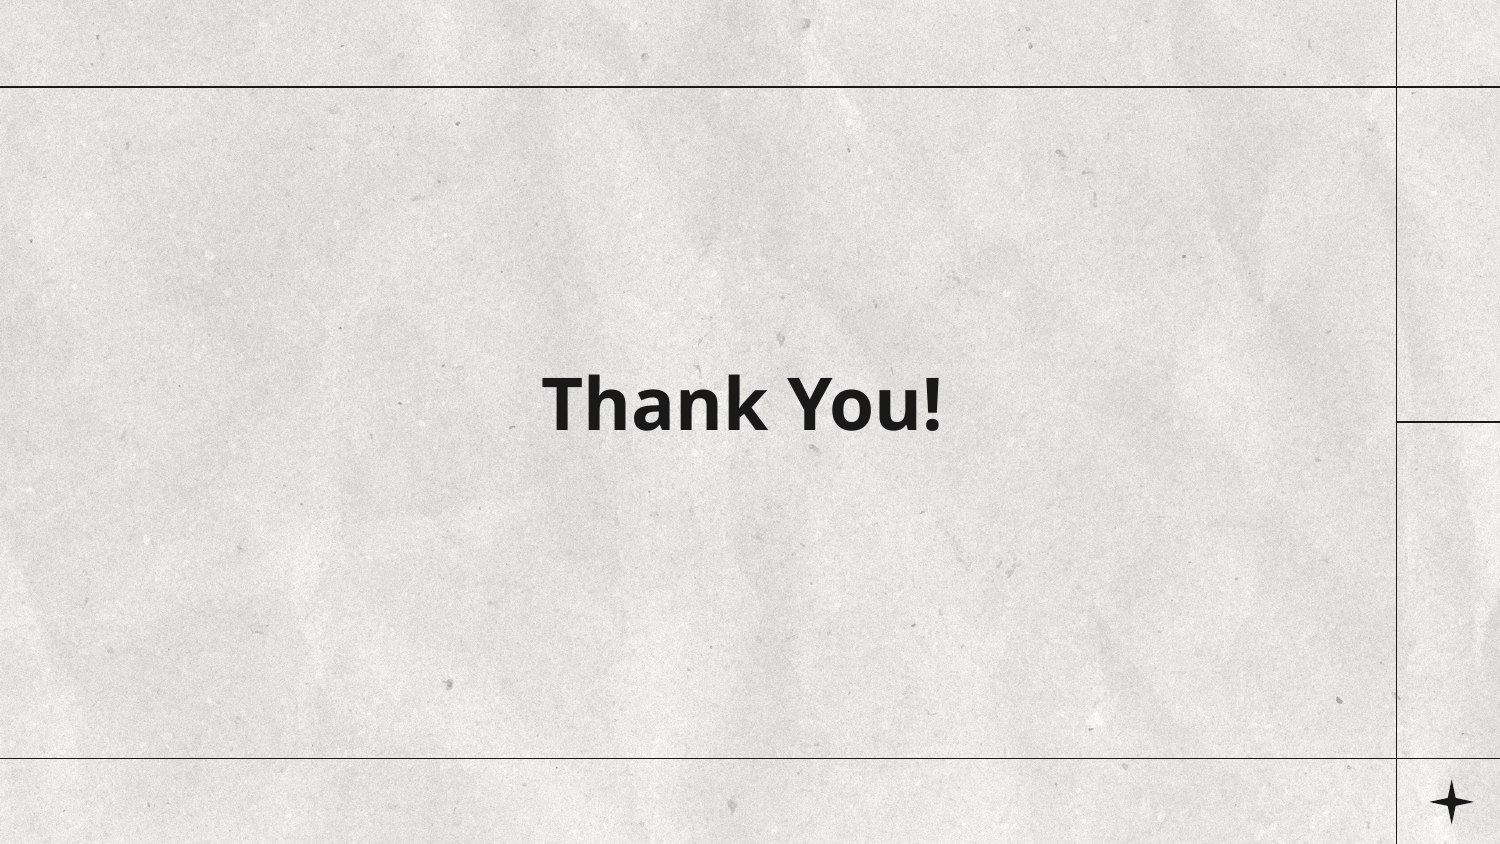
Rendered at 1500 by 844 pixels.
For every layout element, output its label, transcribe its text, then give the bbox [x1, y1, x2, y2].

picture [1397, 423, 1500, 758]
picture [0, 759, 1396, 844]
picture [1397, 759, 1500, 844]
picture [1397, 88, 1500, 421]
picture [0, 88, 1396, 758]
picture [0, 0, 1396, 86]
picture [1397, 0, 1500, 86]
title Thank You! [118, 358, 1382, 461]
